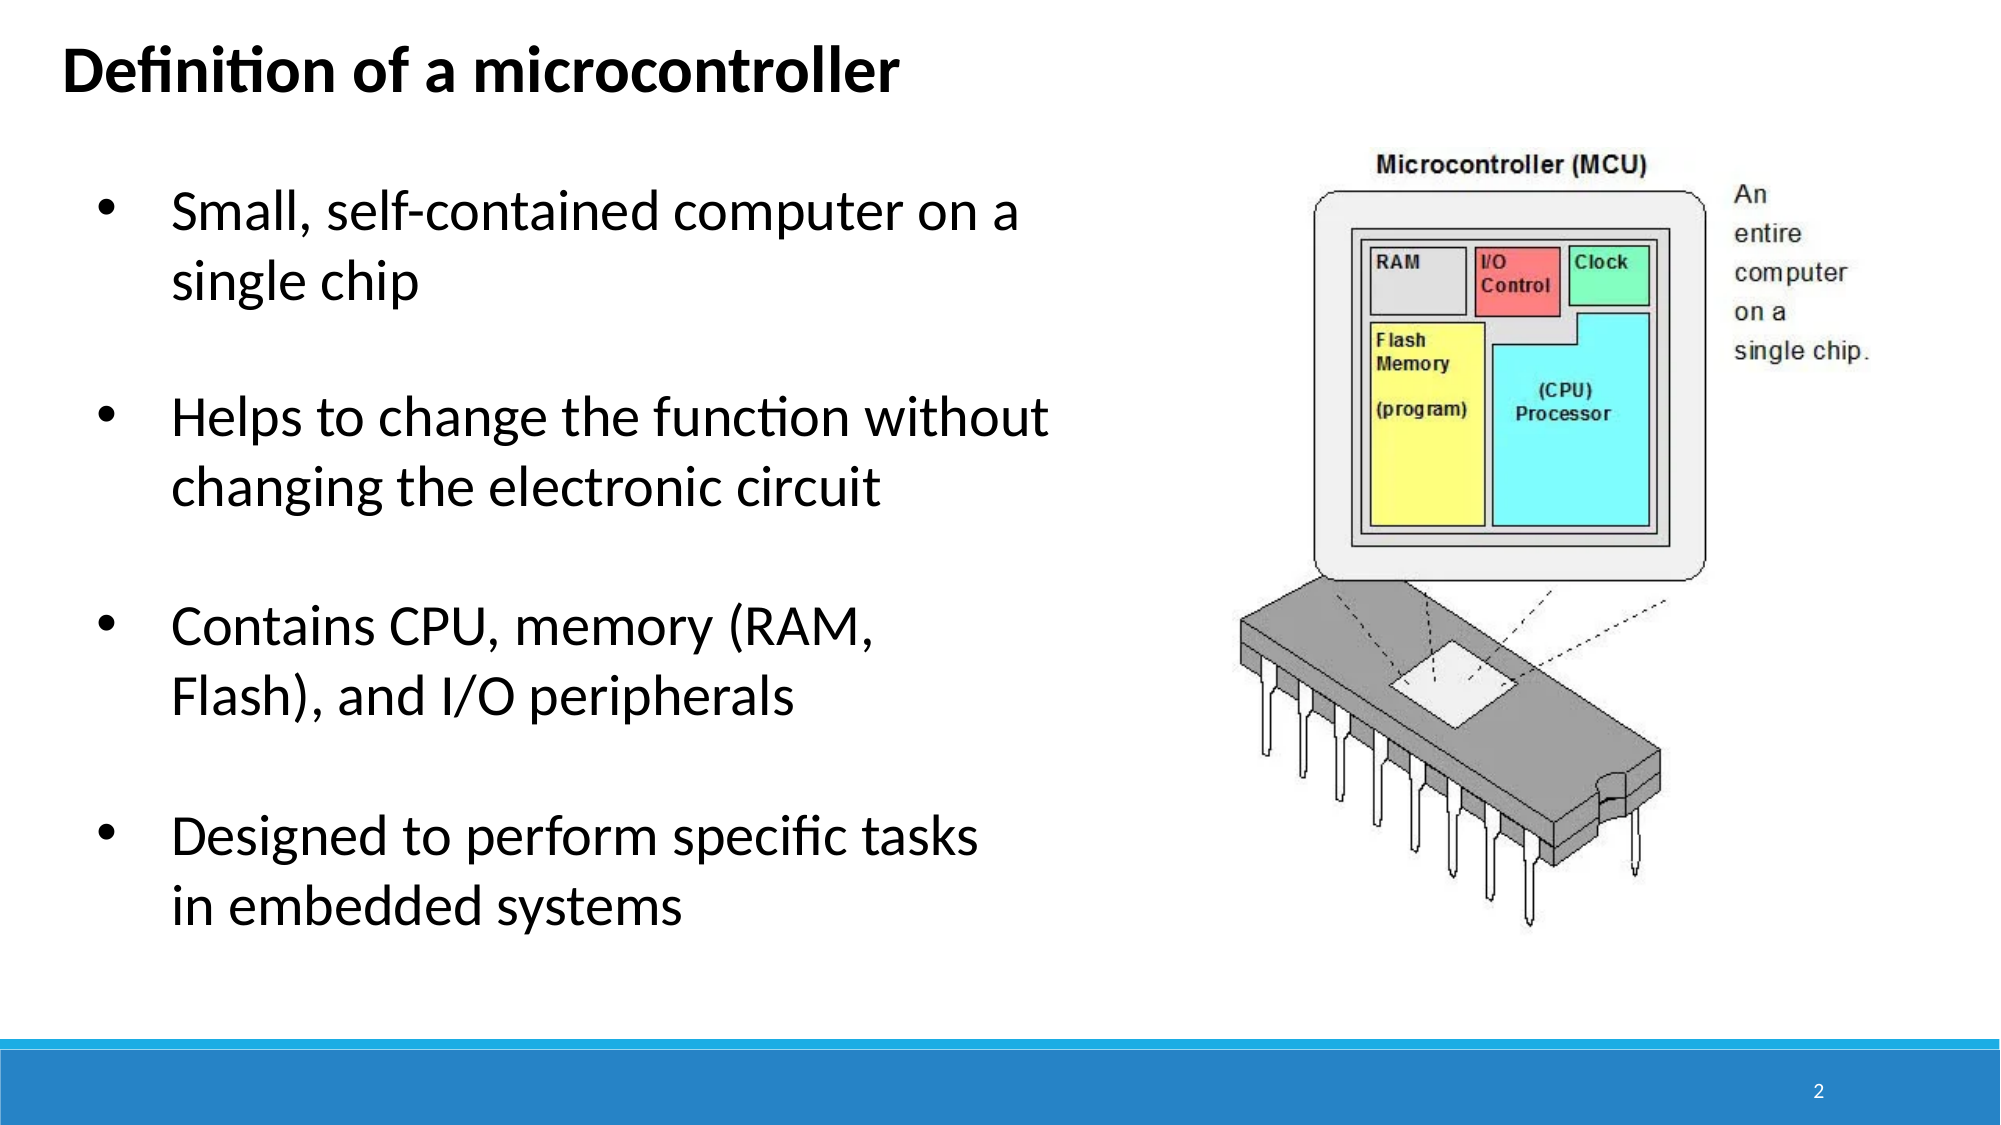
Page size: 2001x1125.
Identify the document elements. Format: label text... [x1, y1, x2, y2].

text_box Small, self-contained computer on a single chip [81, 164, 1043, 320]
text_box Definition of a microcontroller [31, 18, 934, 114]
picture [1195, 146, 1900, 947]
text_box Helps to change the function without changing the electronic circuit [81, 370, 1129, 526]
text_box Designed to perform specific tasks in embedded systems [81, 789, 1043, 945]
text_box Contains CPU, memory (RAM, Flash), and I/O peripherals [81, 580, 1043, 735]
slide_number 2 [1624, 1059, 1840, 1120]
